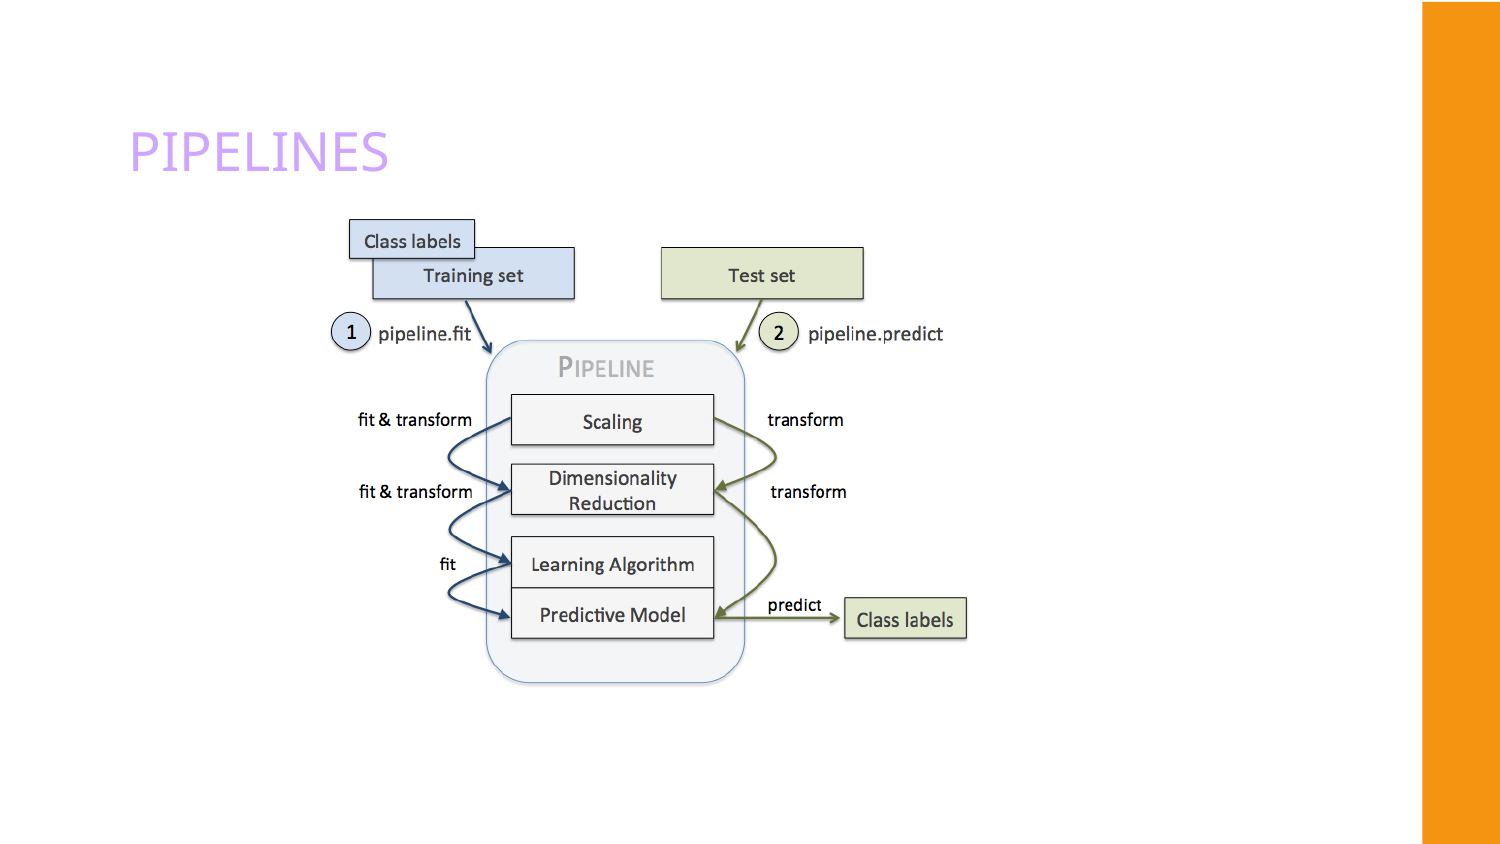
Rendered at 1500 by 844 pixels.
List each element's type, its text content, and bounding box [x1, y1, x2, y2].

text_box [1422, 1, 1500, 844]
picture [312, 210, 980, 698]
title PIPELINES [113, 102, 1397, 189]
